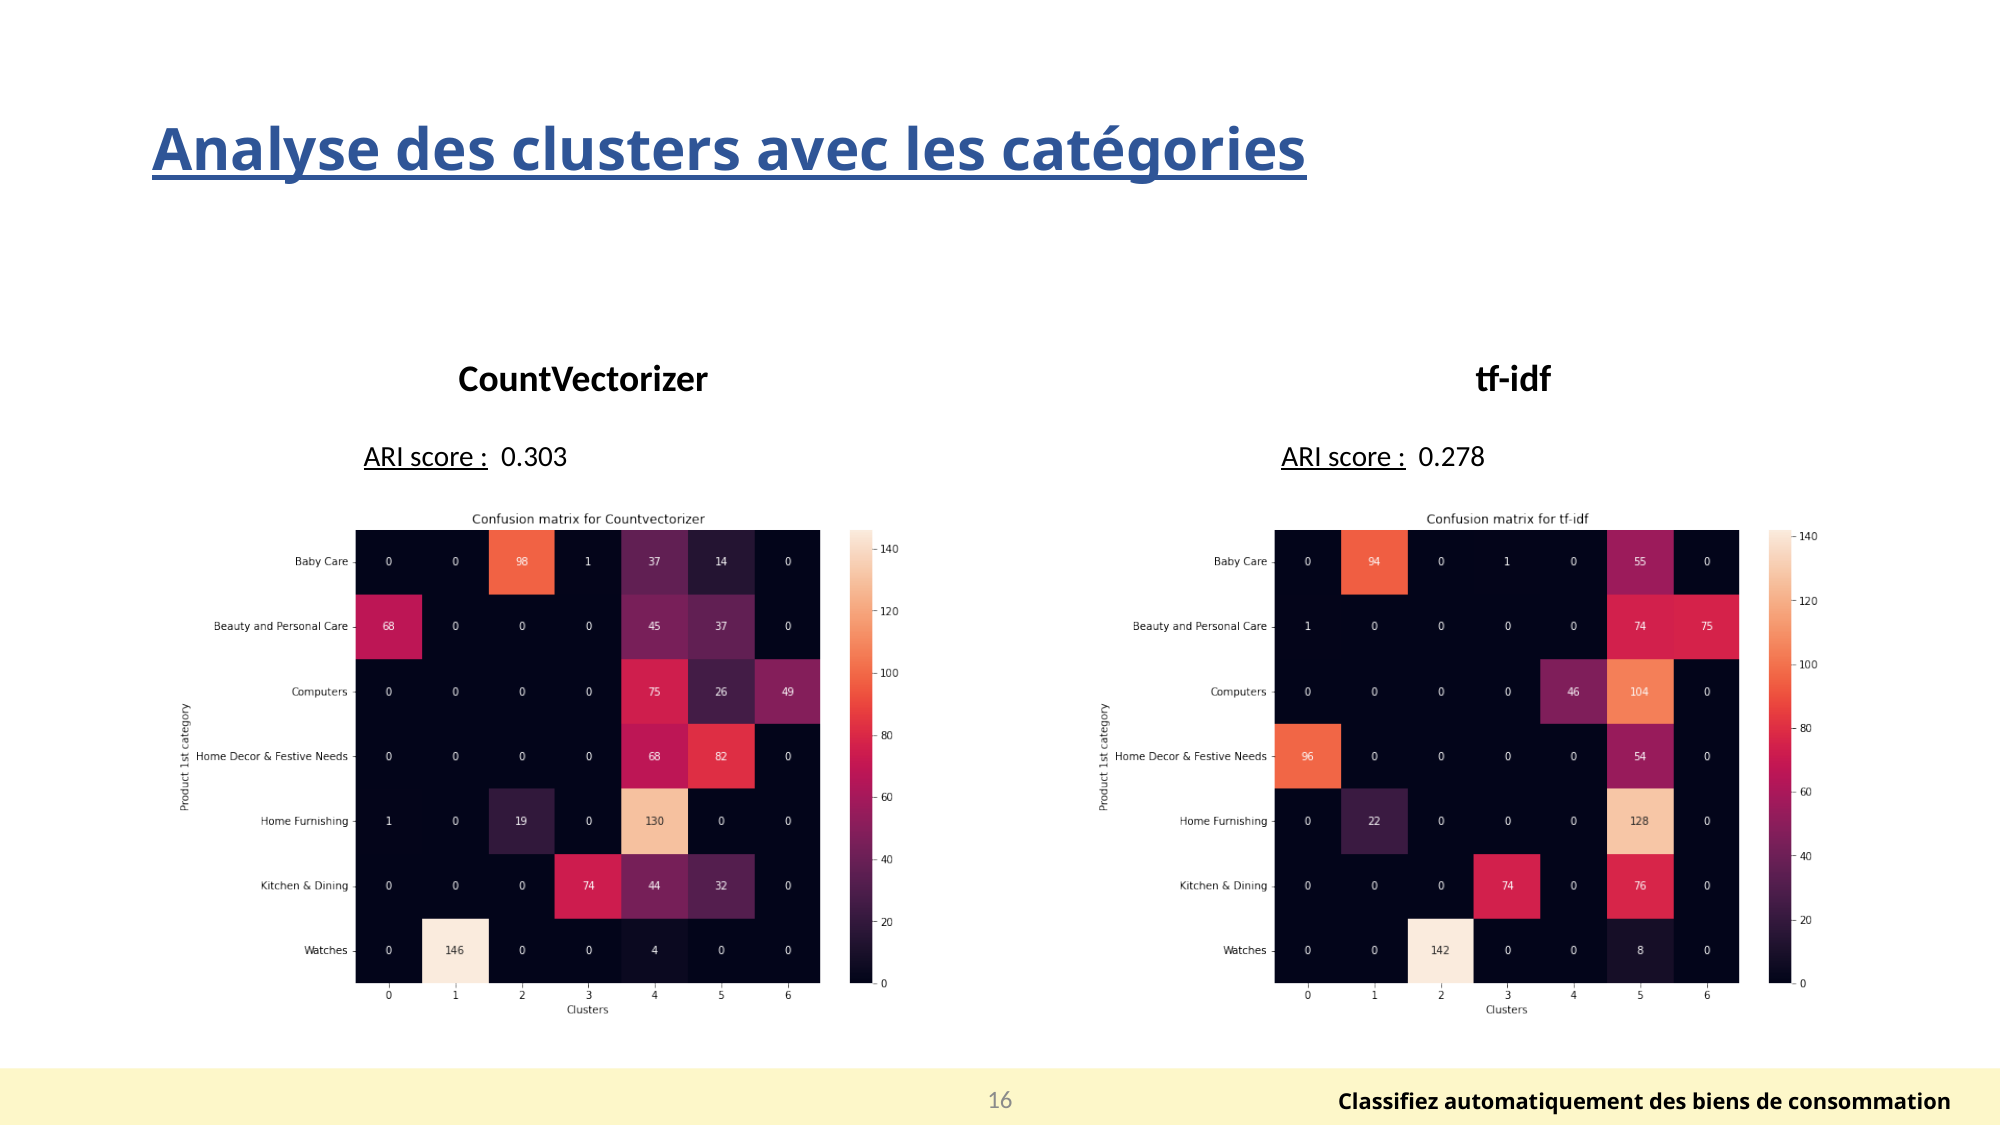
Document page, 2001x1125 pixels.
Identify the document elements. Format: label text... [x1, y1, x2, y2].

picture [1093, 506, 1826, 1023]
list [174, 506, 907, 1023]
text_box ARI score : 0.303 [348, 429, 583, 480]
text_box CountVectorizer [444, 346, 724, 407]
title Analyse des clusters avec les catégories [137, 91, 1843, 212]
text_box tf-idf [1460, 346, 1567, 406]
text_box ARI score : 0.278 [1266, 429, 1501, 480]
slide_number 16 [774, 1068, 1225, 1125]
